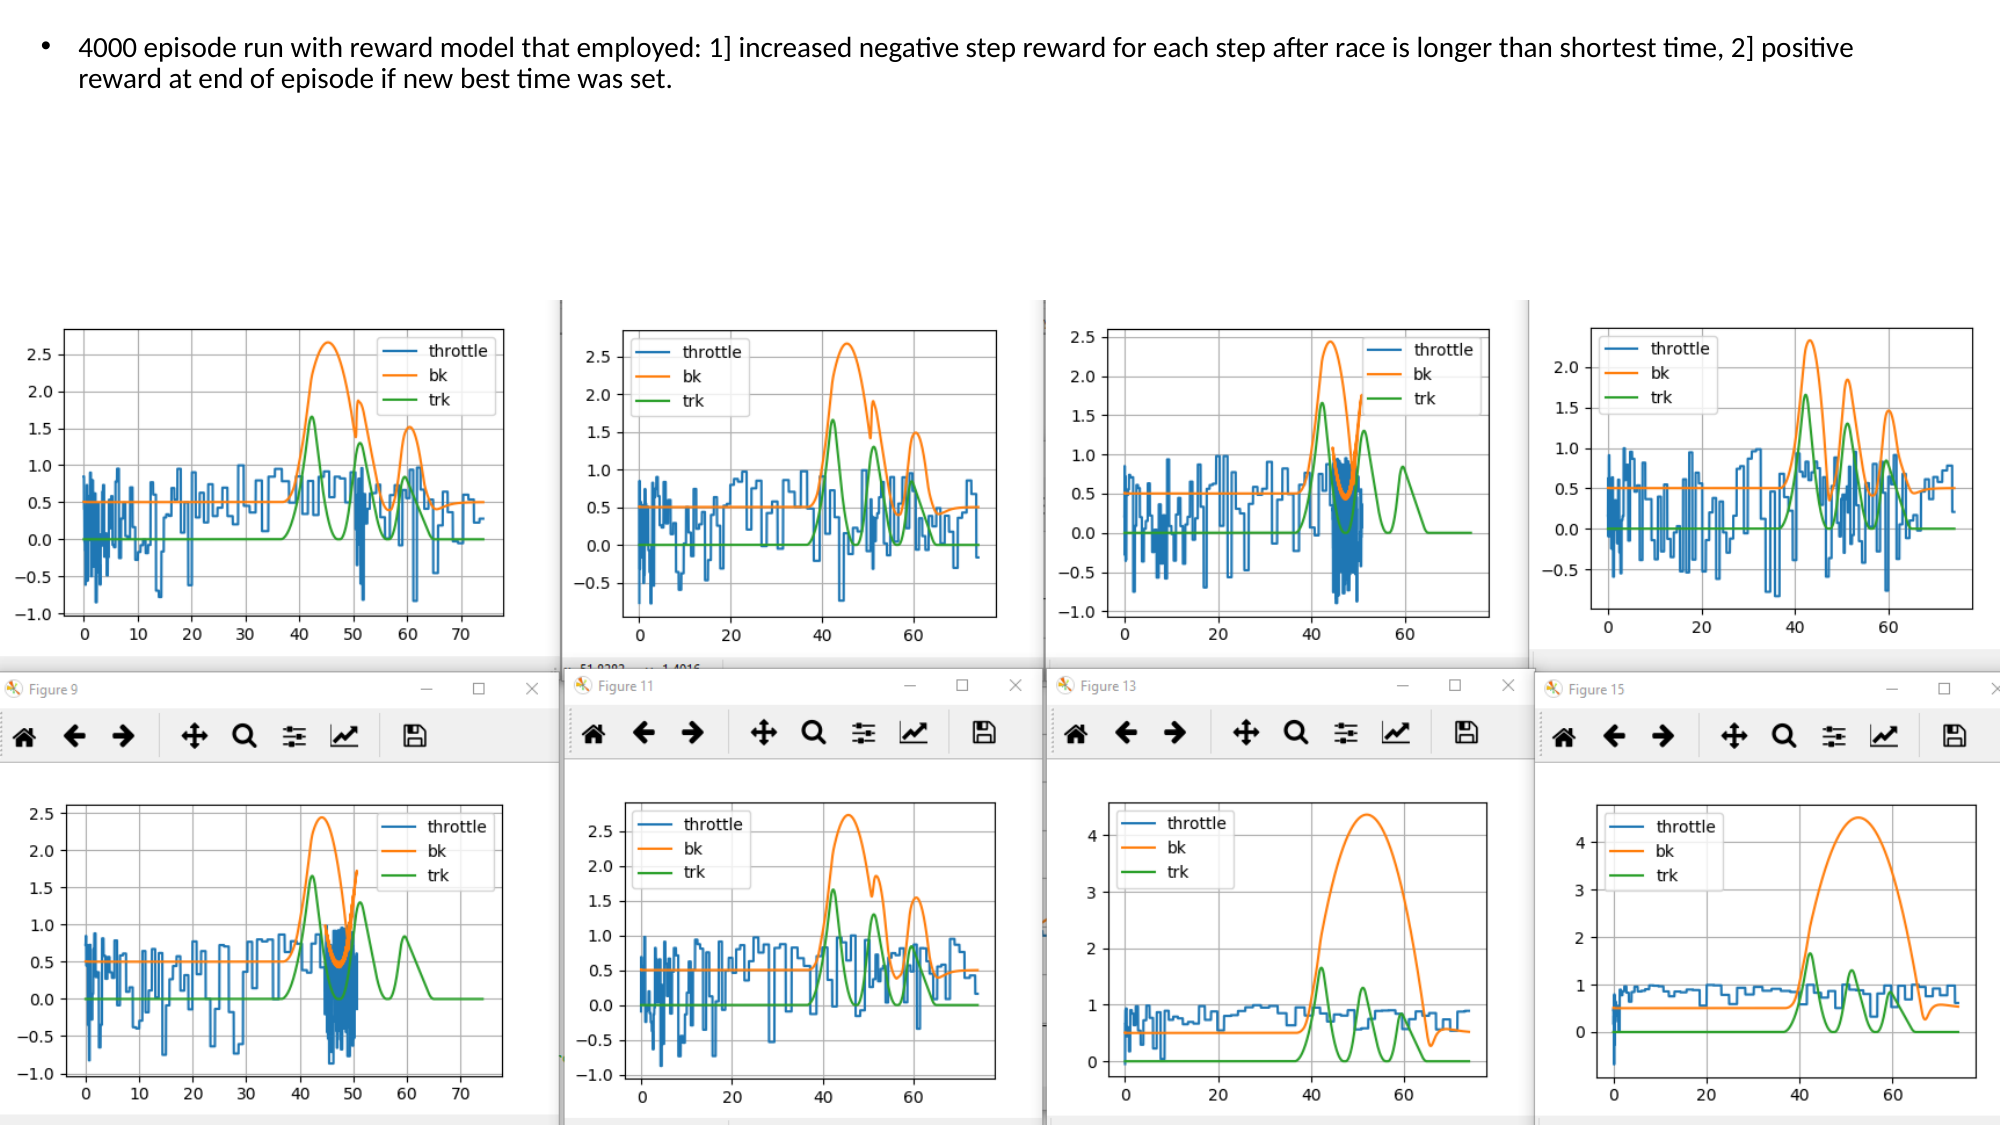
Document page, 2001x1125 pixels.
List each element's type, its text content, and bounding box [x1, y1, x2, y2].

picture [0, 300, 2000, 1125]
list 4000 episode run with reward model that employed: 1] increased negative step reward for each step after race is longer than shortest time, 2] positive reward at end of episode if new best time was set. [25, 24, 1922, 249]
